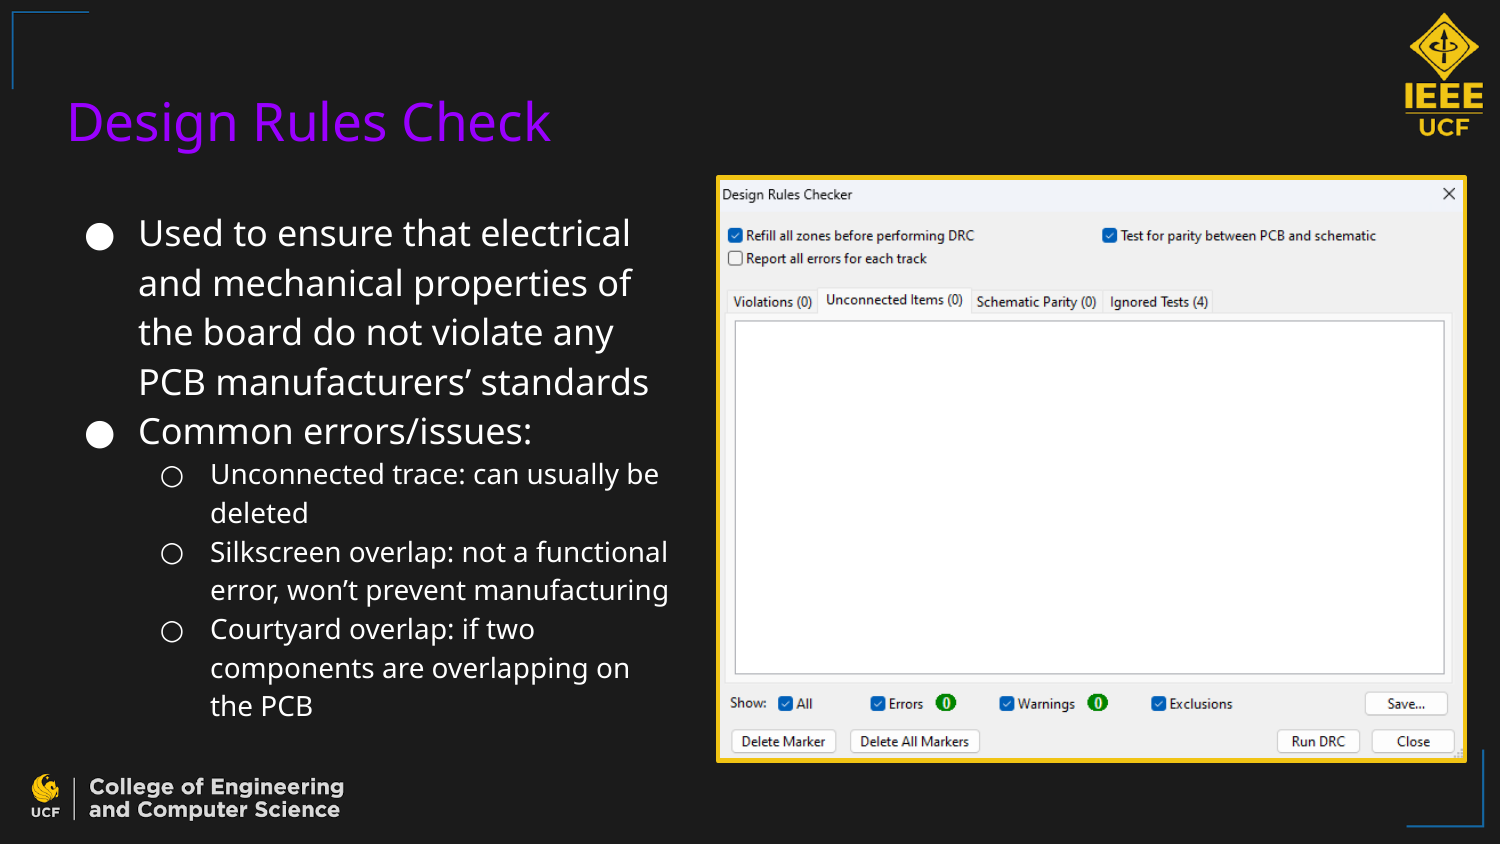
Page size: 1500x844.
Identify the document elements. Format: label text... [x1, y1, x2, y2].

picture [0, 0, 1500, 844]
list Used to ensure that electrical and mechanical properties of the board do not violate any PCB manufacturers’ standards Common errors/issues: Unconnected trace: can usually be deleted Silkscreen overlap: not a functional error, won’t prevent manufacturing Courtyard overlap: if two components are overlapping on the PCB [51, 189, 690, 750]
title Design Rules Check [51, 72, 1449, 167]
